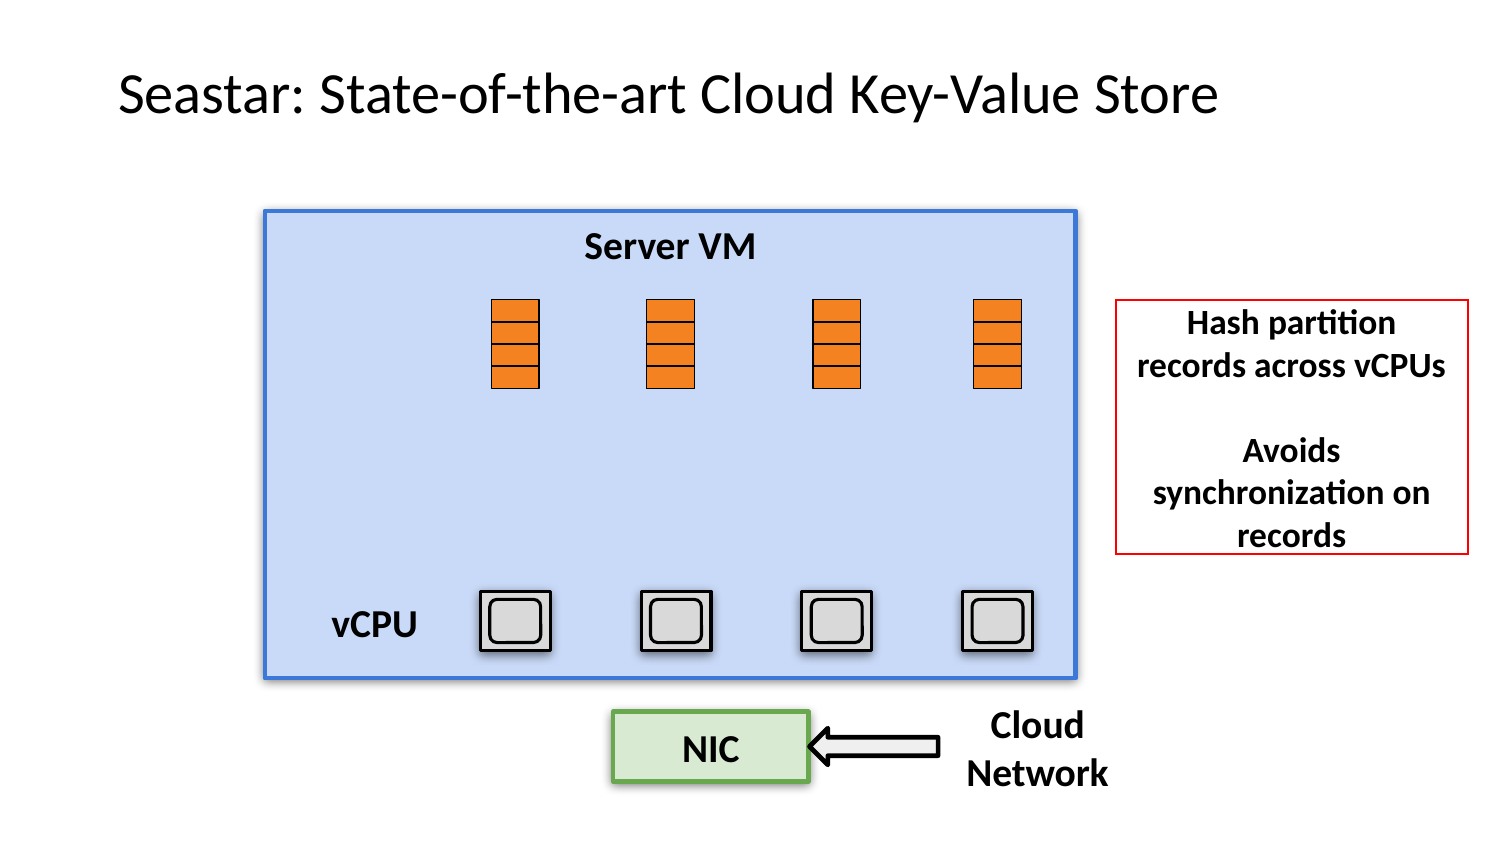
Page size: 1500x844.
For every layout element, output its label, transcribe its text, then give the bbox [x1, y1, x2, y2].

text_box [491, 299, 540, 389]
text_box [480, 591, 551, 651]
text_box Hash partition records across vCPUs Avoids synchronization on records [1115, 299, 1468, 554]
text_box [801, 591, 873, 651]
text_box vCPU [299, 599, 451, 645]
text_box NIC [613, 711, 809, 782]
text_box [646, 299, 695, 389]
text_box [812, 299, 861, 389]
text_box [809, 728, 939, 765]
text_box Cloud Network [949, 723, 1127, 770]
title Seastar: State-of-the-art Cloud Key-Value Store [103, 33, 1397, 156]
text_box Server VM [264, 210, 1076, 679]
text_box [962, 591, 1033, 651]
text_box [640, 591, 712, 651]
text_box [973, 299, 1022, 389]
